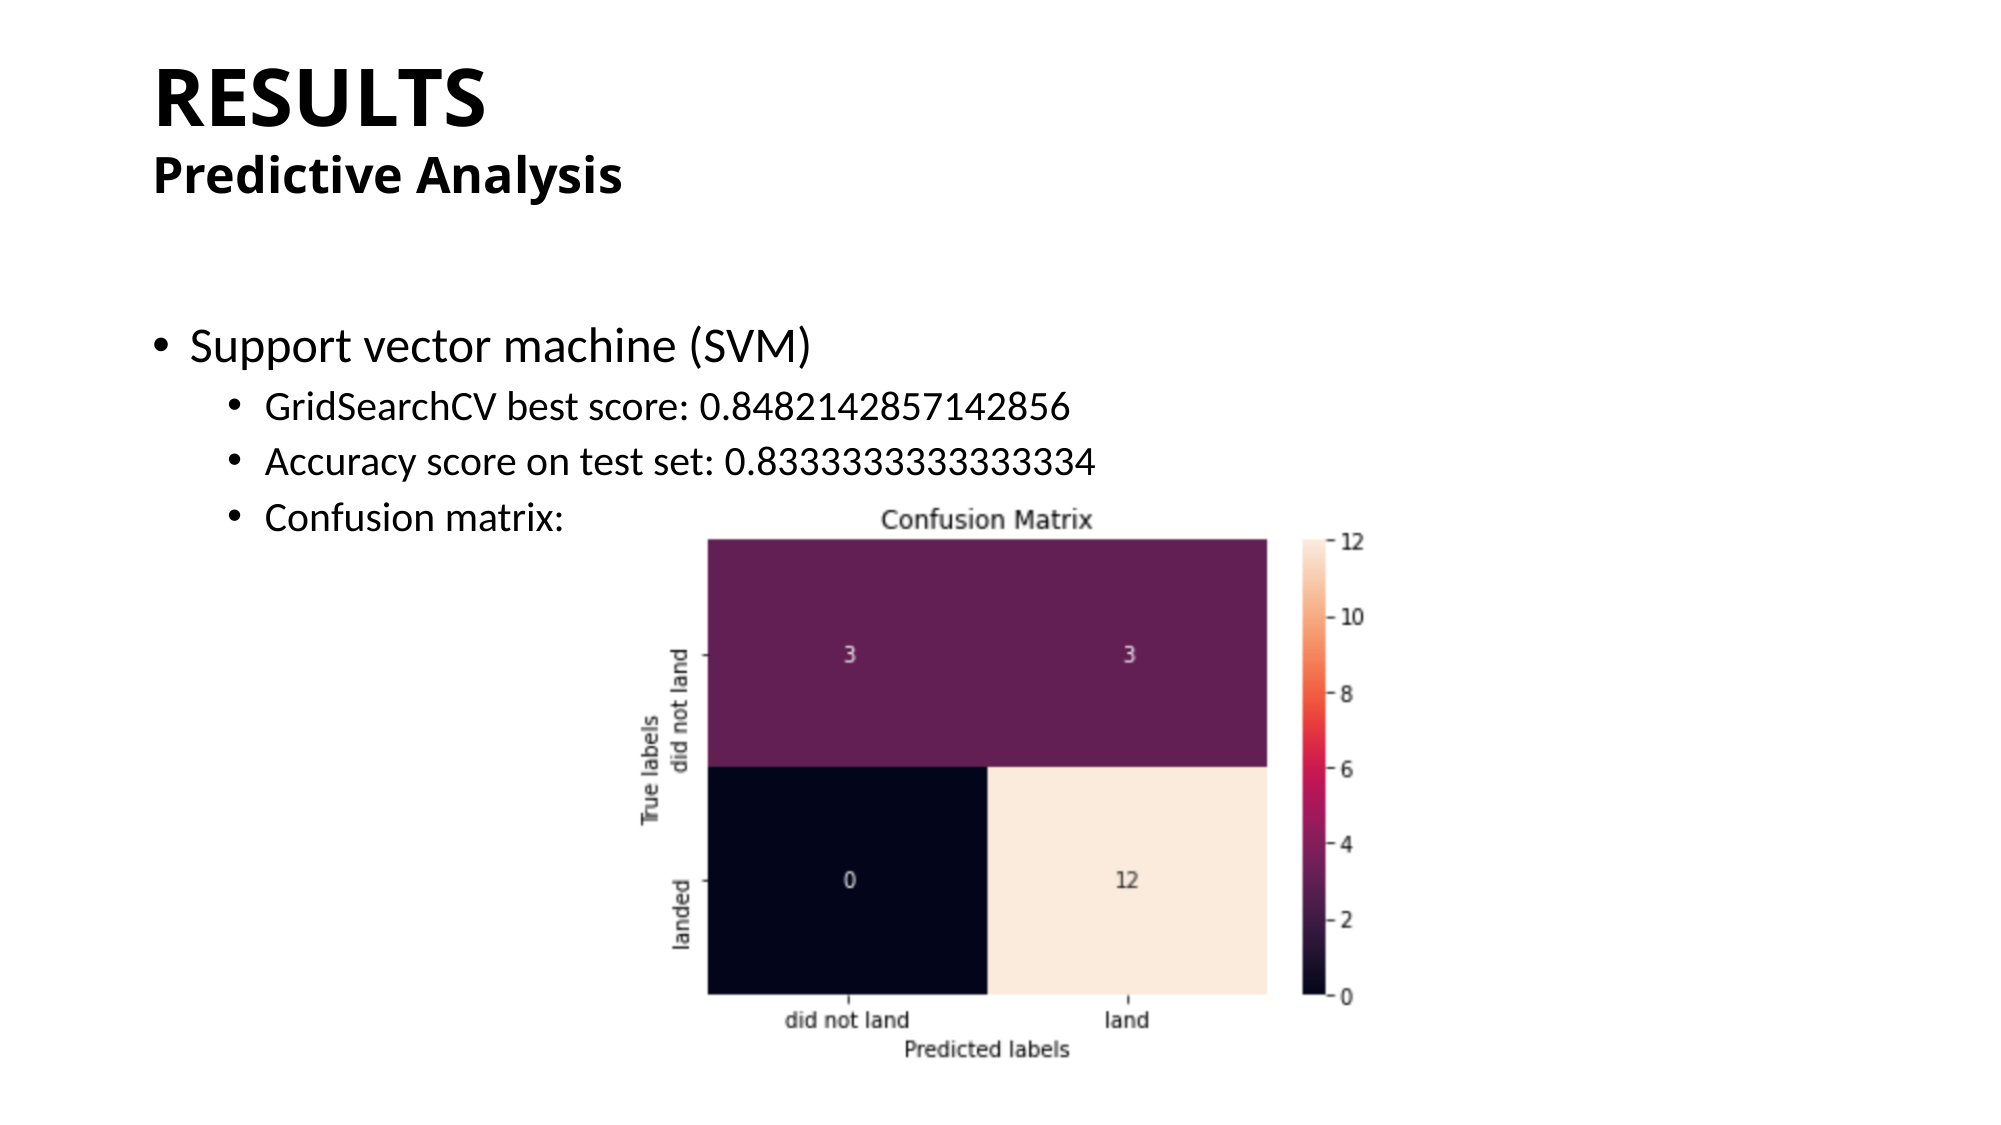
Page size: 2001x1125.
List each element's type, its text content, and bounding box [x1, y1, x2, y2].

text_box RESULTS Predictive Analysis [137, 49, 2000, 213]
list Support vector machine (SVM) GridSearchCV best score: 0.8482142857142856 Accuracy score on test set: 0.8333333333333334 Confusion matrix: [137, 312, 1863, 1104]
picture [616, 485, 1384, 1076]
